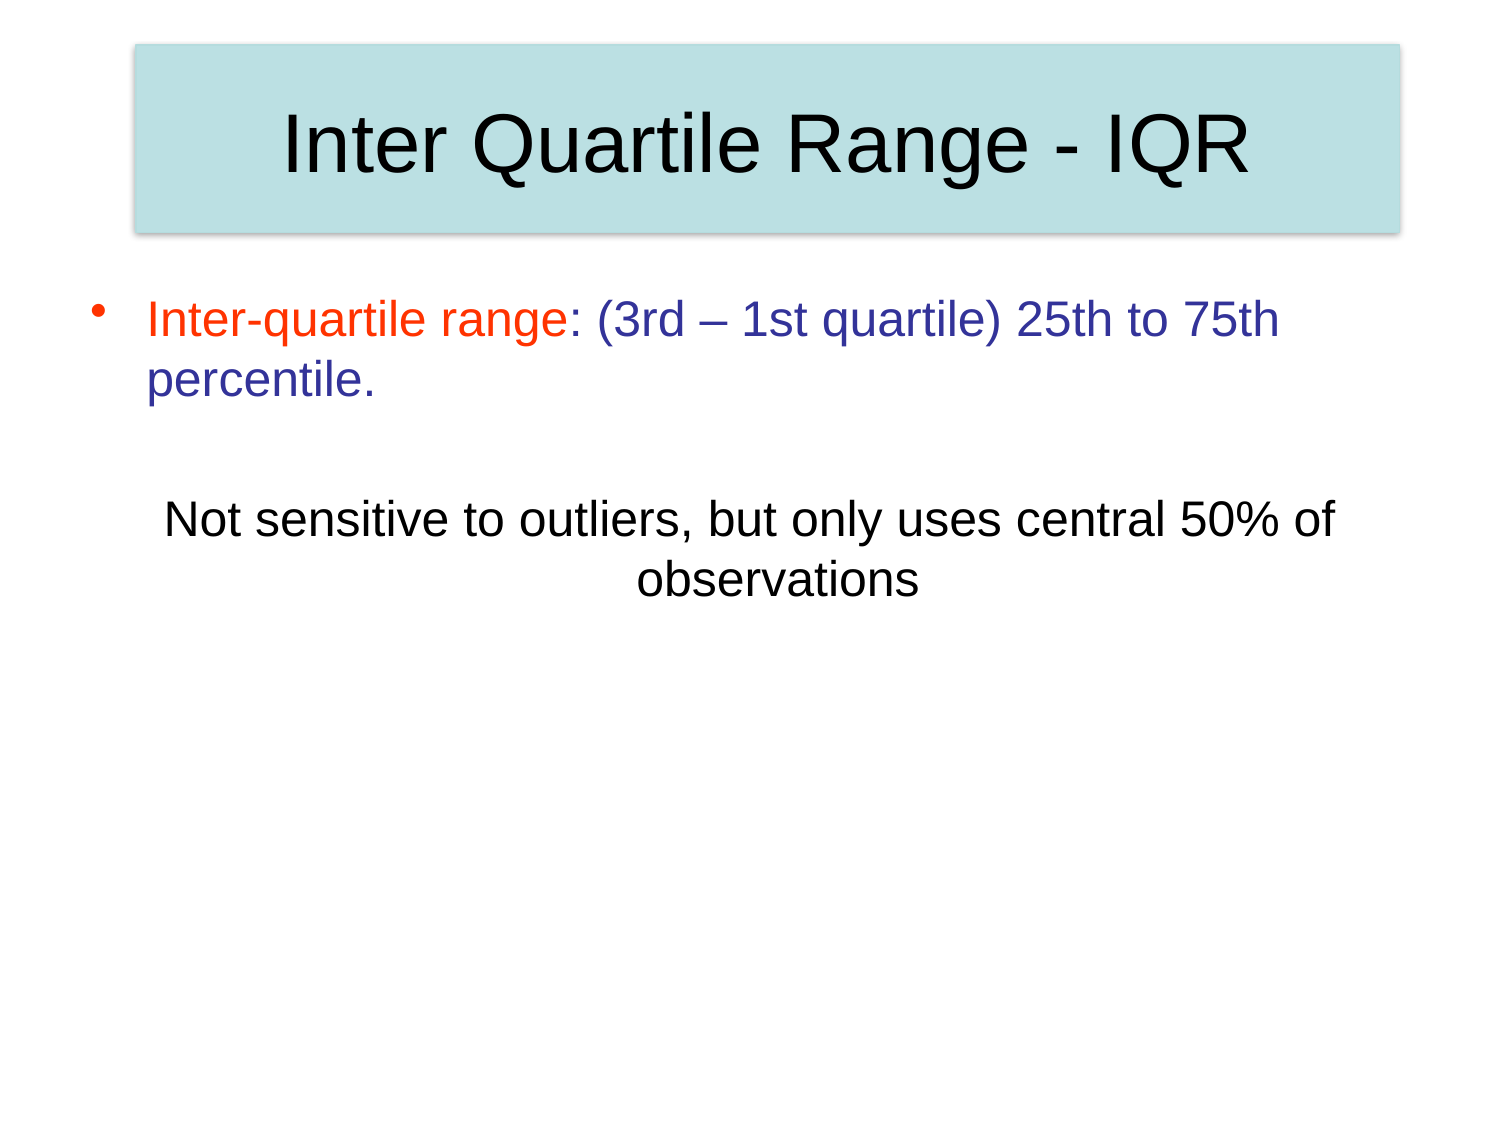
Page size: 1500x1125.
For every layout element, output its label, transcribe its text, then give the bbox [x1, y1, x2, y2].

title Inter Quartile Range - IQR [135, 44, 1400, 233]
list Inter-quartile range: (3rd – 1st quartile) 25th to 75th percentile. Not sensitive to outliers, but only uses central 50% of observations [75, 278, 1425, 533]
